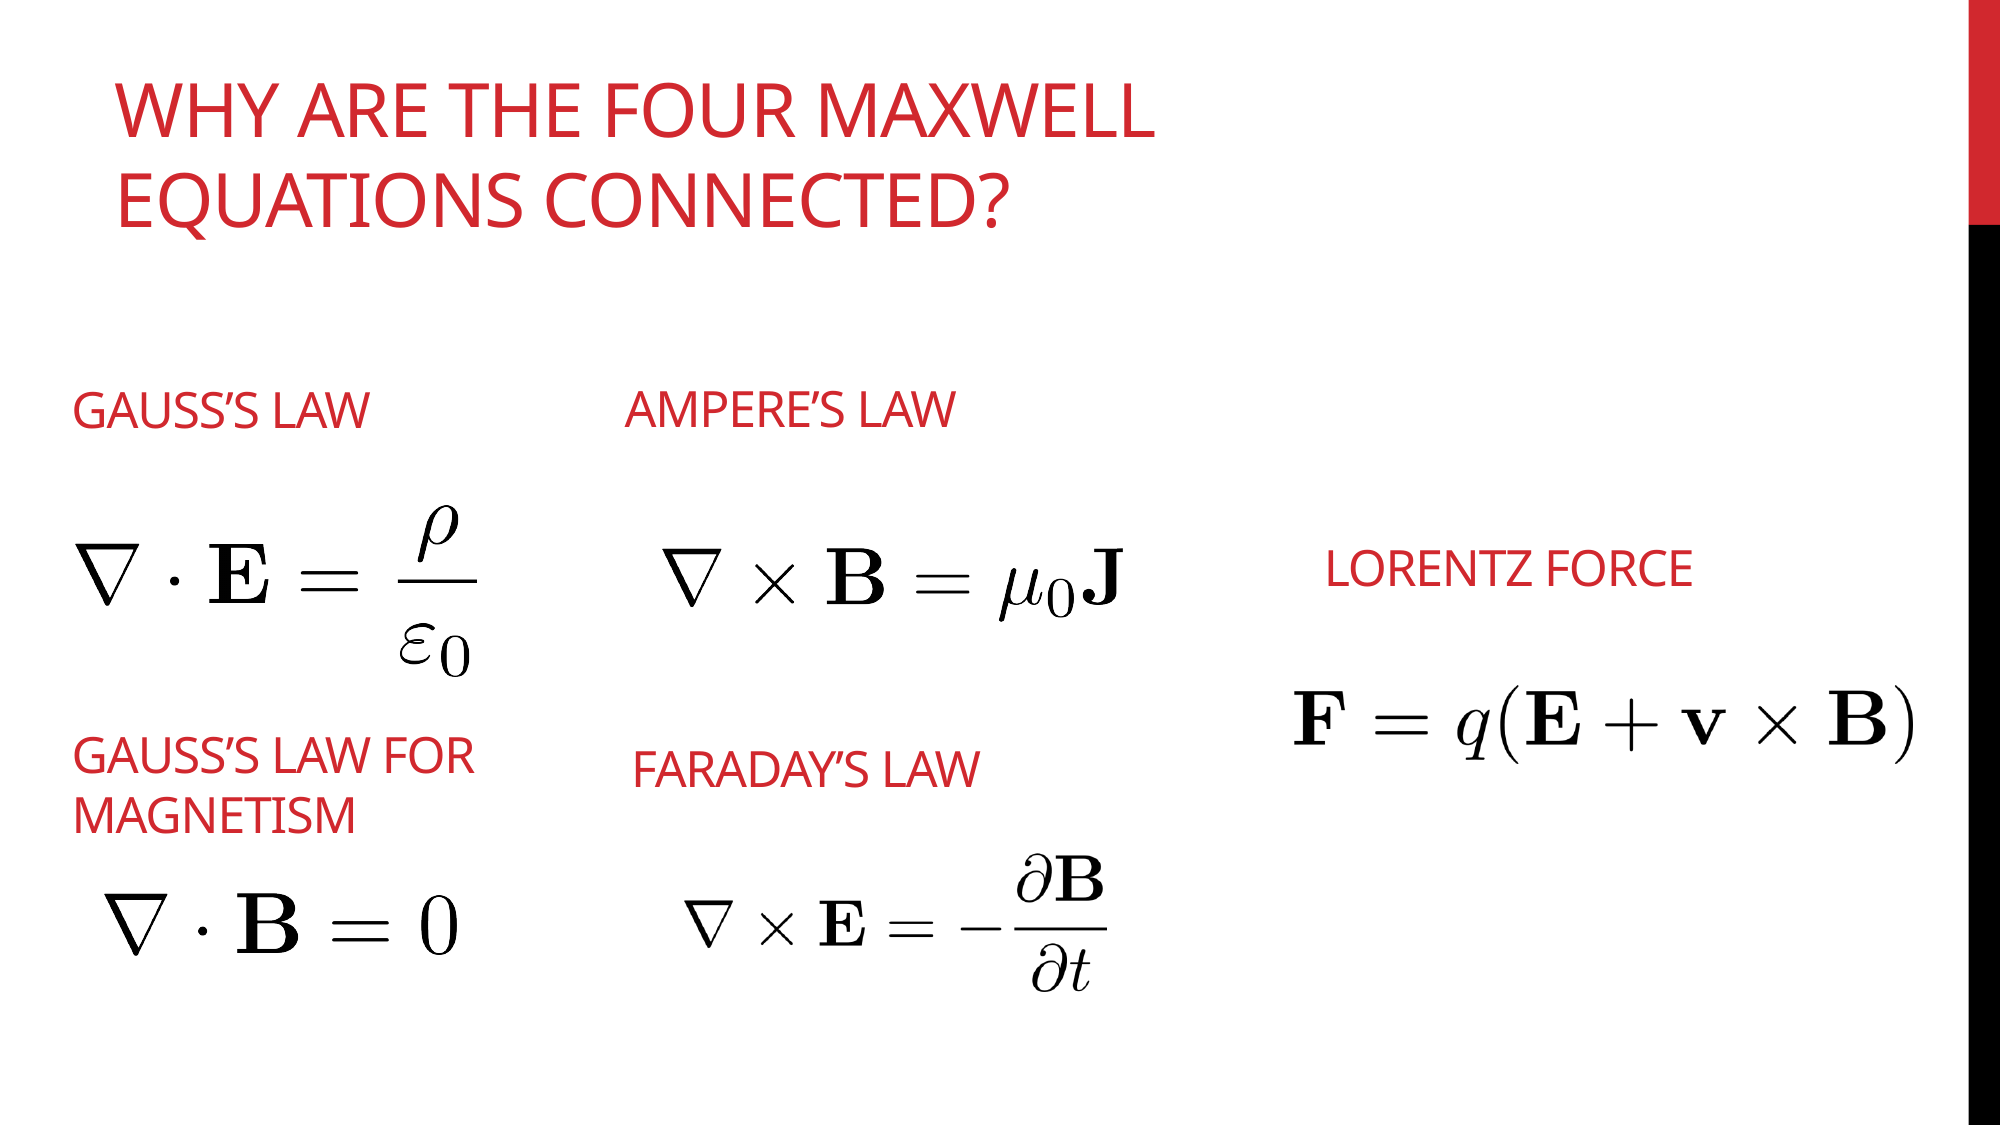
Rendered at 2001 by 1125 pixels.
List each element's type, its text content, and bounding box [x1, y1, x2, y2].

text_box Lorentz Force [1308, 527, 1858, 605]
picture [684, 852, 1108, 993]
text_box Ampere’s Law [609, 368, 1158, 445]
text_box Gauss’s Law for Magnetism [56, 771, 612, 851]
text_box Gauss’s Law [56, 395, 534, 446]
picture [1293, 684, 1913, 765]
title Why are the four Maxwell equations connected? [99, 25, 1367, 250]
picture [661, 548, 1123, 622]
picture [104, 893, 457, 956]
picture [74, 505, 477, 677]
text_box Faraday’s Law [616, 723, 1188, 805]
